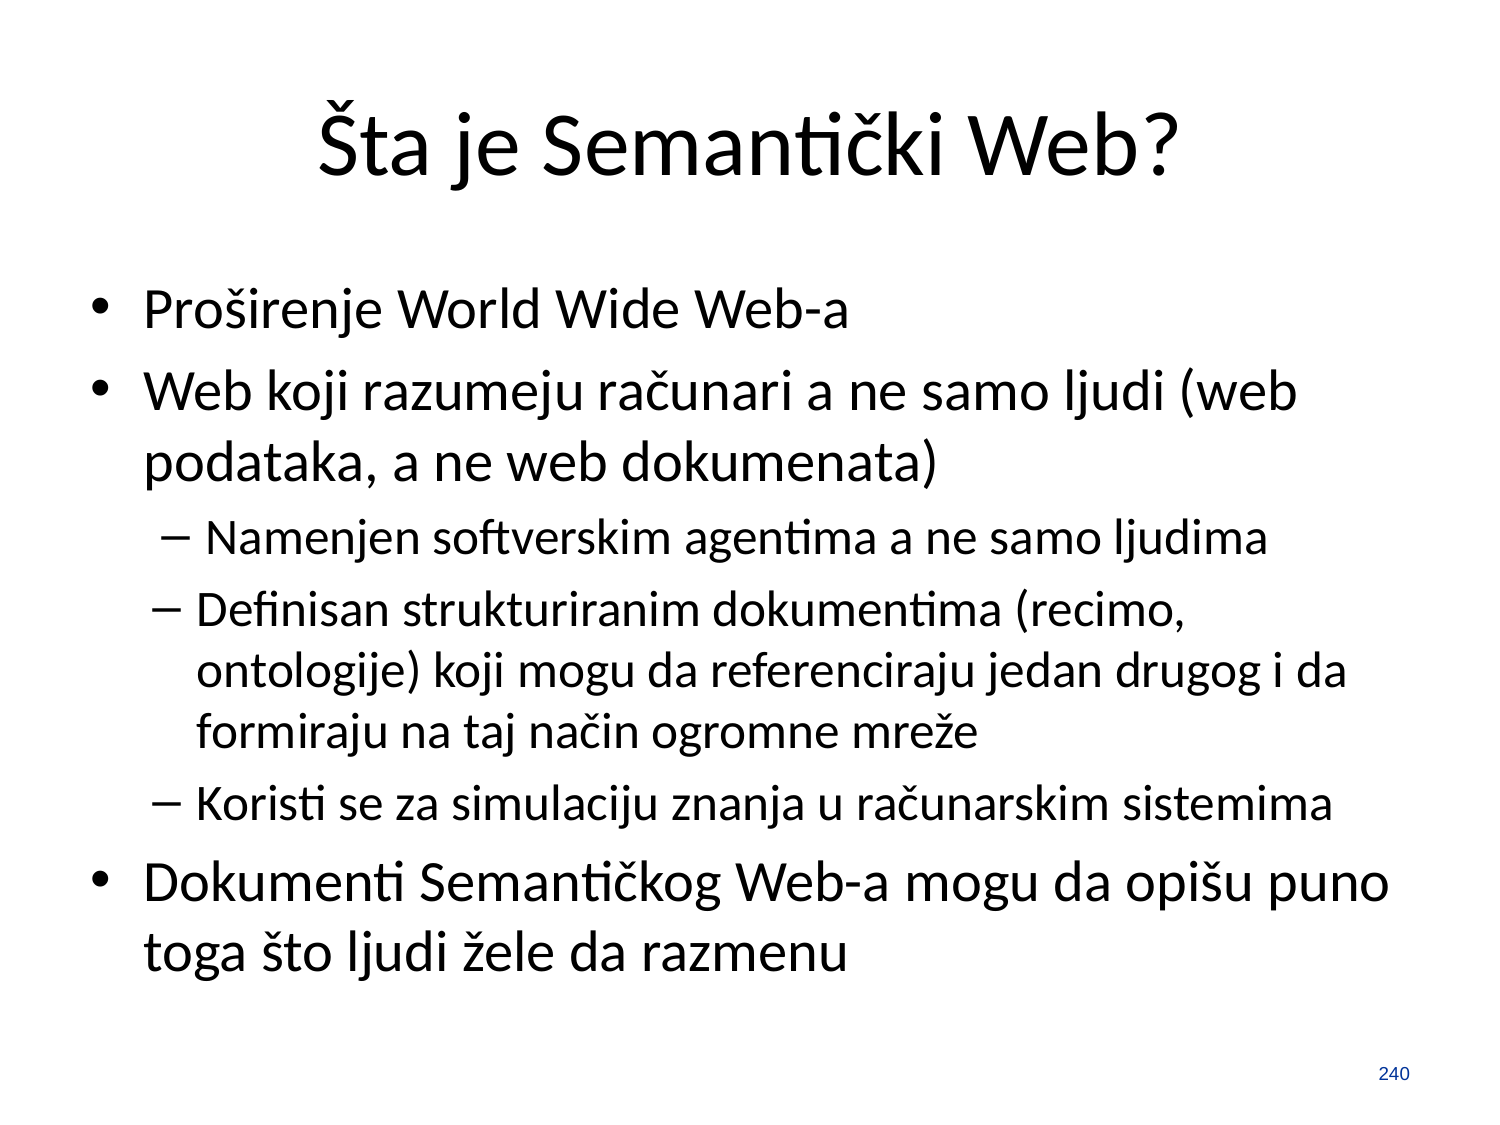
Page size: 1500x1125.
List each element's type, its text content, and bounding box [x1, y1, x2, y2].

list Proširenje World Wide Web-a Web koji razumeju računari a ne samo ljudi (web podataka, a ne web dokumenata) Namenjen softverskim agentima a ne samo ljudima Definisan strukturiranim dokumentima (recimo, ontologije) koji mogu da referenciraju jedan drugog i da formiraju na taj način ogromne mreže Koristi se za simulaciju znanja u računarskim sistemima Dokumenti Semantičkog Web-a mogu da opišu puno toga što ljudi žele da razmenu [75, 262, 1425, 1005]
slide_number 240 [1074, 1042, 1425, 1103]
title Šta je Semantički Web? [75, 45, 1425, 233]
